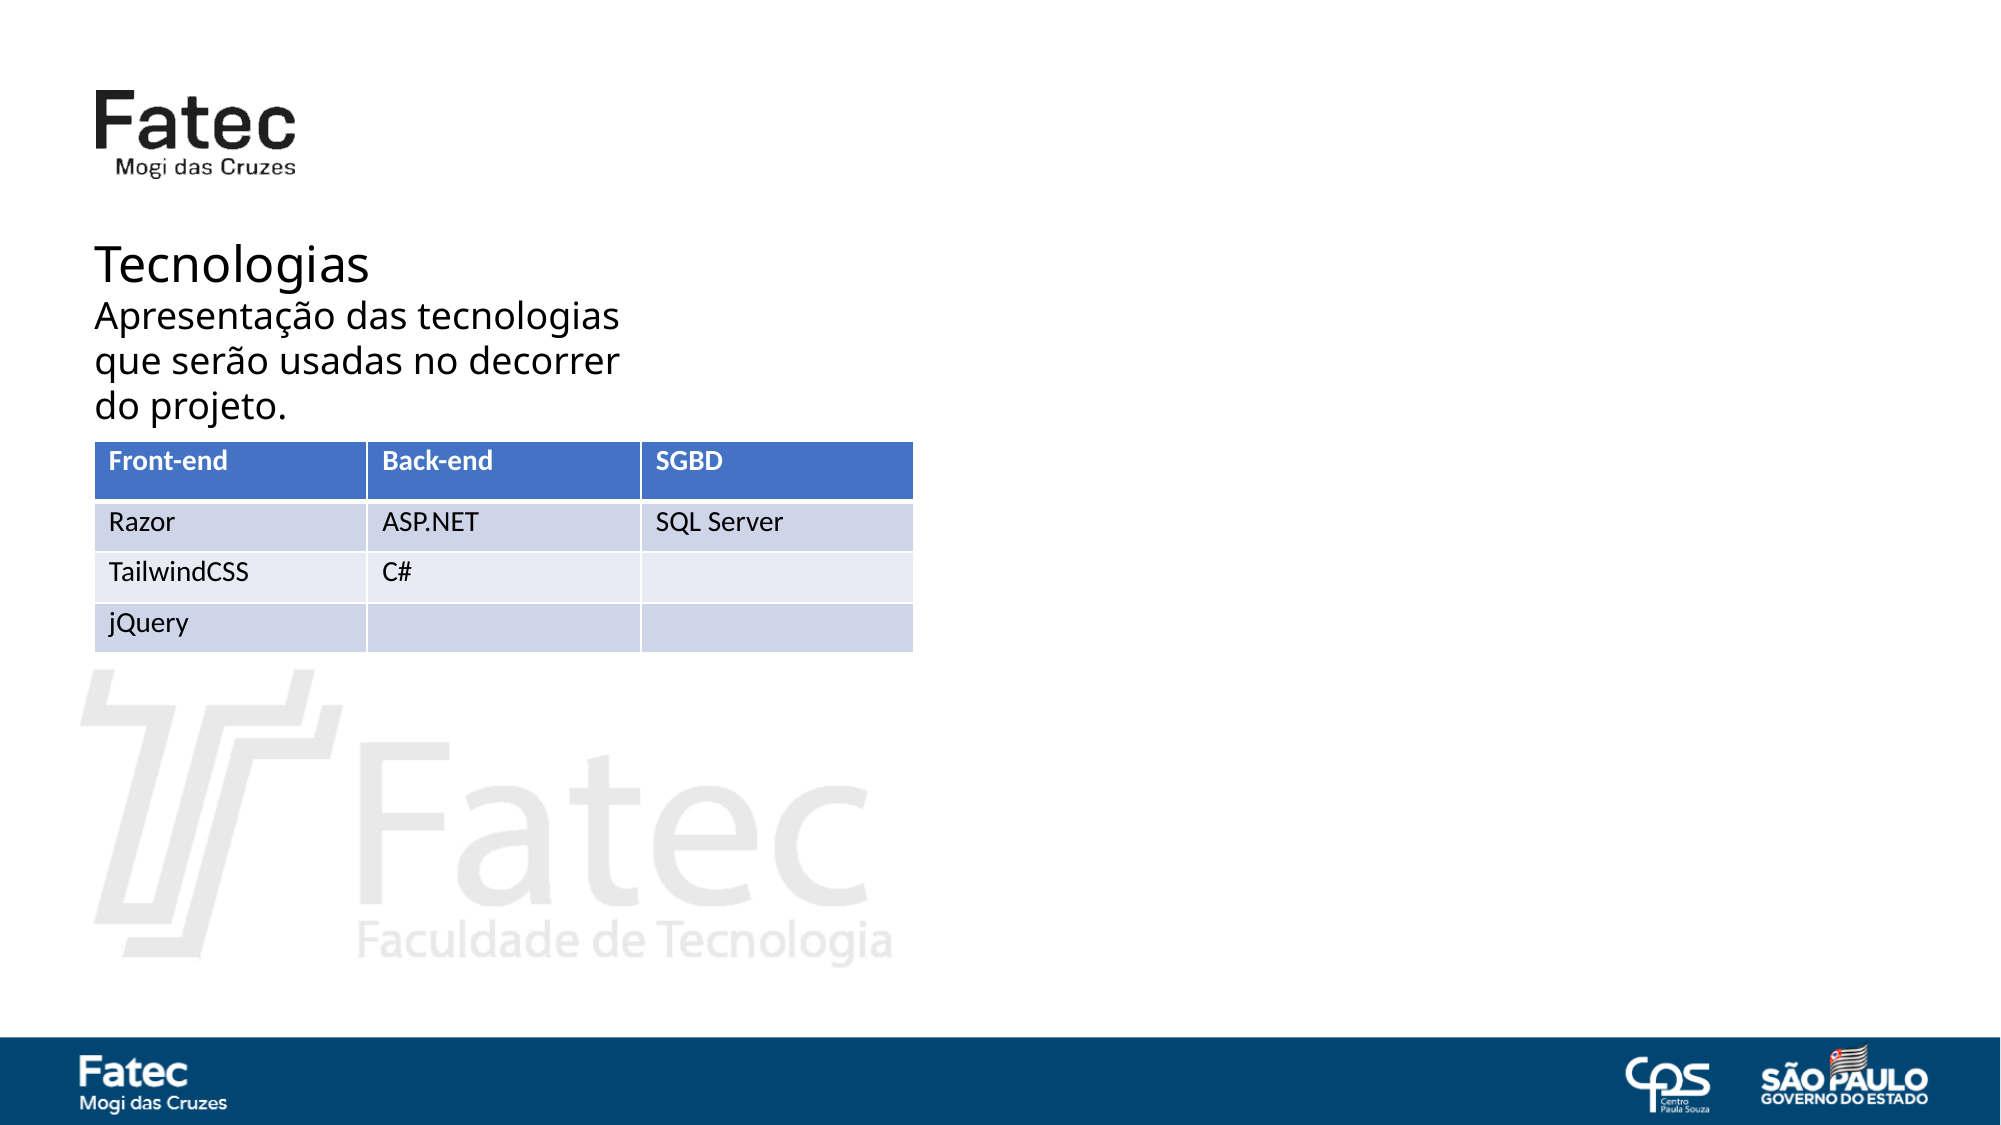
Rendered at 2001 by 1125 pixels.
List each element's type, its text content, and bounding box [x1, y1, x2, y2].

table_cell TailwindCSS [95, 553, 366, 602]
table_cell Razor [95, 504, 366, 551]
table_cell [642, 604, 913, 652]
picture [0, 0, 2001, 1125]
table_cell SQL Server [642, 504, 913, 551]
table_header Front-end [95, 442, 366, 499]
table_header SGBD [642, 442, 913, 499]
table_header Back-end [368, 442, 640, 499]
table_cell [368, 604, 640, 652]
table_cell jQuery [95, 604, 366, 652]
table_cell [642, 553, 913, 602]
table_cell C# [368, 553, 640, 602]
table_cell ASP.NET [368, 504, 640, 551]
text_box Tecnologias Apresentação das tecnologias que serão usadas no decorrer do projeto. [79, 224, 684, 435]
